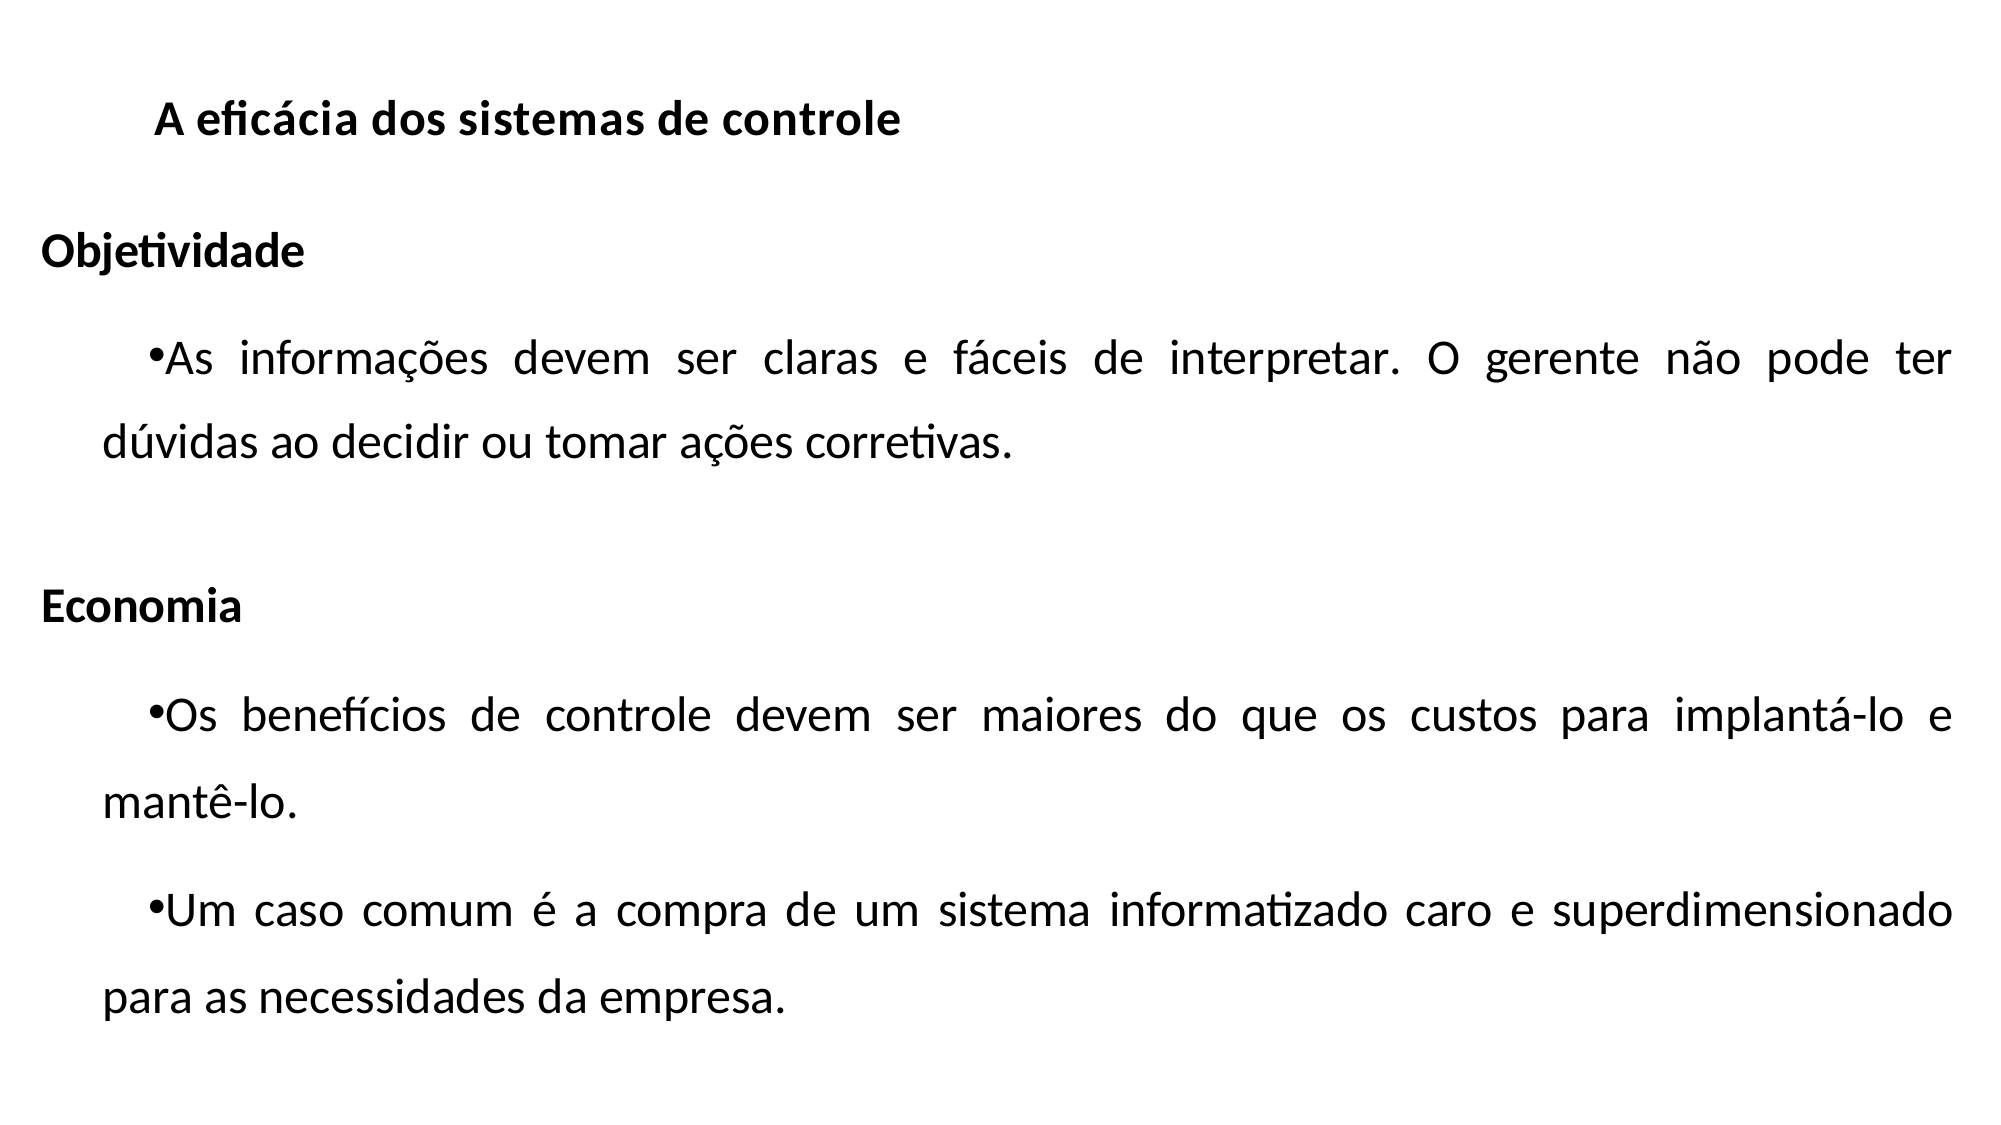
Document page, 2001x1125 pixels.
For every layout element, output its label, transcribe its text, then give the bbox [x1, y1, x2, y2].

list Objetividade As informações devem ser claras e fáceis de interpretar. O gerente não pode ter dúvidas ao decidir ou tomar ações corretivas. Economia Os benefícios de controle devem ser maiores do que os custos para implantá-lo e mantê-lo. Um caso comum é a compra de um sistema informatizado caro e superdimensionado para as necessidades da empresa. [26, 217, 1969, 971]
title A eficácia dos sistemas de controle [137, 59, 920, 179]
